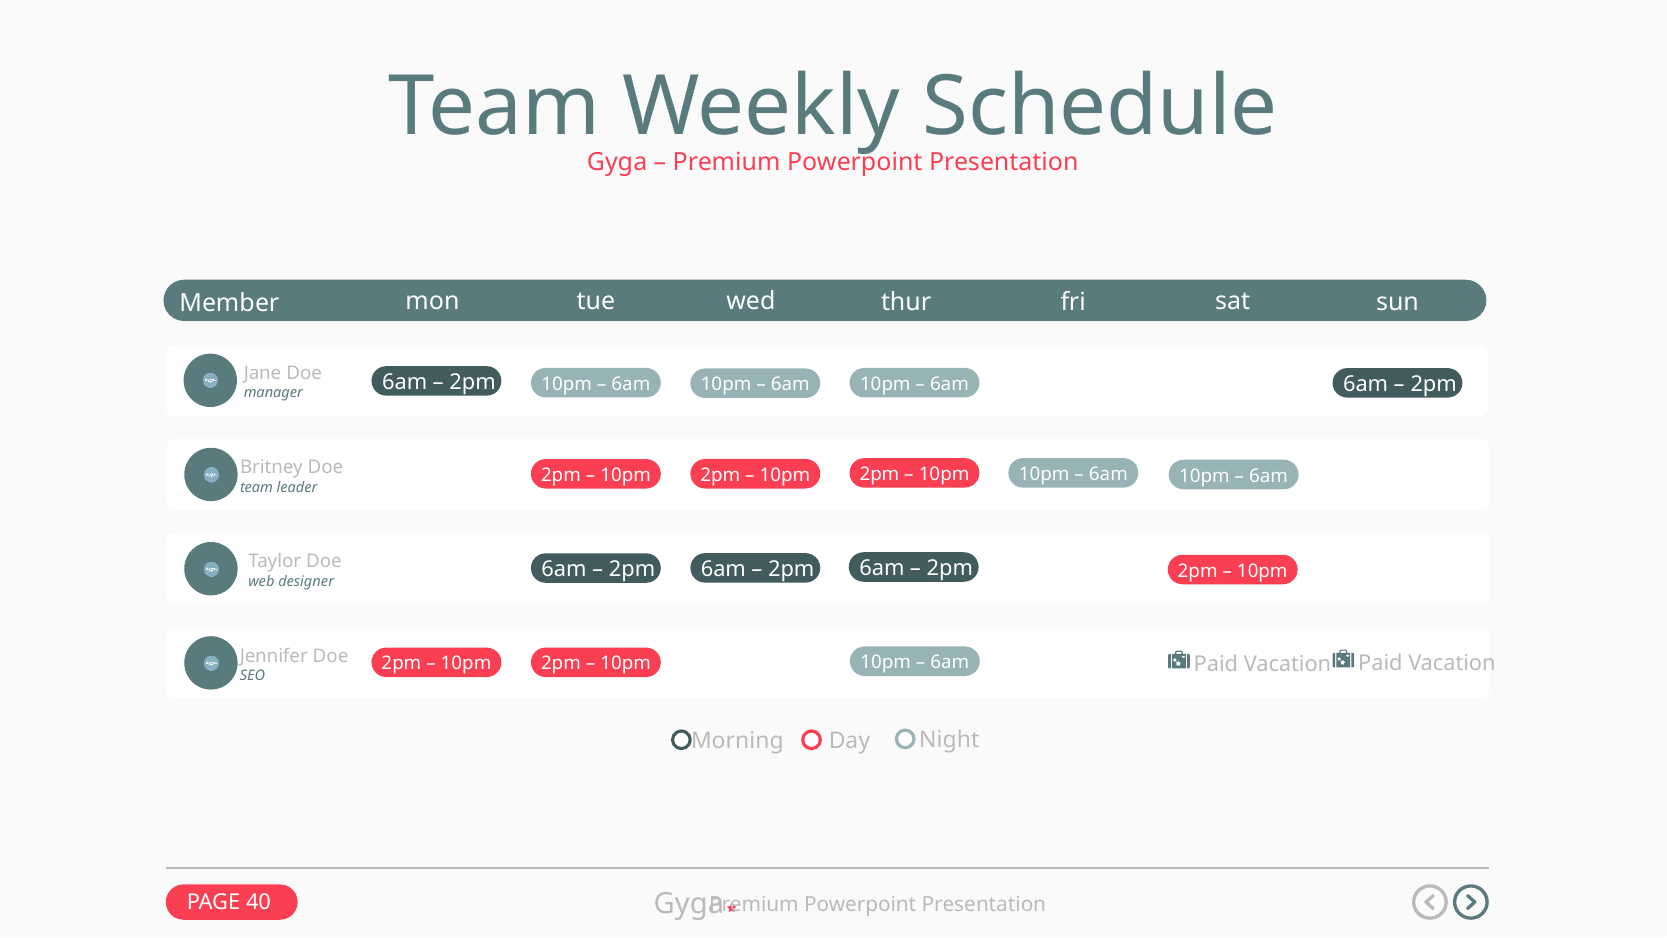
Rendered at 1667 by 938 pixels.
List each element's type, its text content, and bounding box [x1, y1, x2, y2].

text_box 10pm – 6am [528, 365, 663, 400]
text_box [164, 436, 1492, 513]
text_box Britney Doe team leader [238, 447, 358, 503]
text_box tue [561, 277, 630, 323]
list Team Weekly Schedule [0, 43, 1667, 137]
text_box 2pm – 10pm [369, 645, 504, 680]
text_box 10pm – 6am [1006, 455, 1141, 490]
picture [183, 635, 238, 690]
text_box Night [904, 717, 995, 760]
text_box 6am – 2pm [1330, 365, 1465, 400]
text_box 2pm – 10pm [847, 455, 982, 490]
text_box Member [164, 279, 295, 324]
text_box thur [866, 278, 947, 323]
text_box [1167, 640, 1330, 684]
text_box 2pm – 10pm [688, 456, 823, 491]
text_box 2pm – 10pm [1165, 552, 1300, 587]
text_box [164, 625, 1492, 701]
text_box sat [1200, 277, 1266, 323]
picture [183, 353, 238, 408]
text_box 10pm – 6am [847, 365, 982, 400]
text_box [164, 531, 1492, 607]
text_box 6am – 2pm [369, 364, 504, 398]
text_box [176, 277, 1489, 324]
text_box 2pm – 10pm [528, 645, 663, 680]
text_box 10pm – 6am [1166, 457, 1301, 492]
text_box Day [813, 718, 885, 761]
text_box 2pm – 10pm [528, 456, 663, 491]
text_box wed [711, 277, 791, 323]
text_box [800, 728, 813, 751]
text_box mon [390, 277, 475, 323]
text_box Taylor Doe web designer [238, 541, 357, 597]
text_box sun [1361, 278, 1434, 323]
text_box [1332, 639, 1495, 683]
text_box Jennifer Doe SEO [238, 636, 364, 691]
text_box fri [1045, 278, 1101, 323]
list Gyga – Premium Powerpoint Presentation [0, 137, 1667, 185]
text_box Jane Doe manager [239, 353, 337, 409]
text_box [163, 342, 1491, 419]
text_box 10pm – 6am [847, 644, 982, 679]
picture [183, 447, 238, 502]
text_box 6am – 2pm [688, 551, 823, 585]
text_box 10pm – 6am [688, 366, 823, 401]
text_box 6am – 2pm [846, 550, 981, 584]
text_box [894, 728, 904, 750]
text_box [670, 730, 676, 750]
text_box Morning [676, 718, 799, 761]
text_box 6am – 2pm [528, 551, 663, 585]
picture [183, 541, 238, 596]
